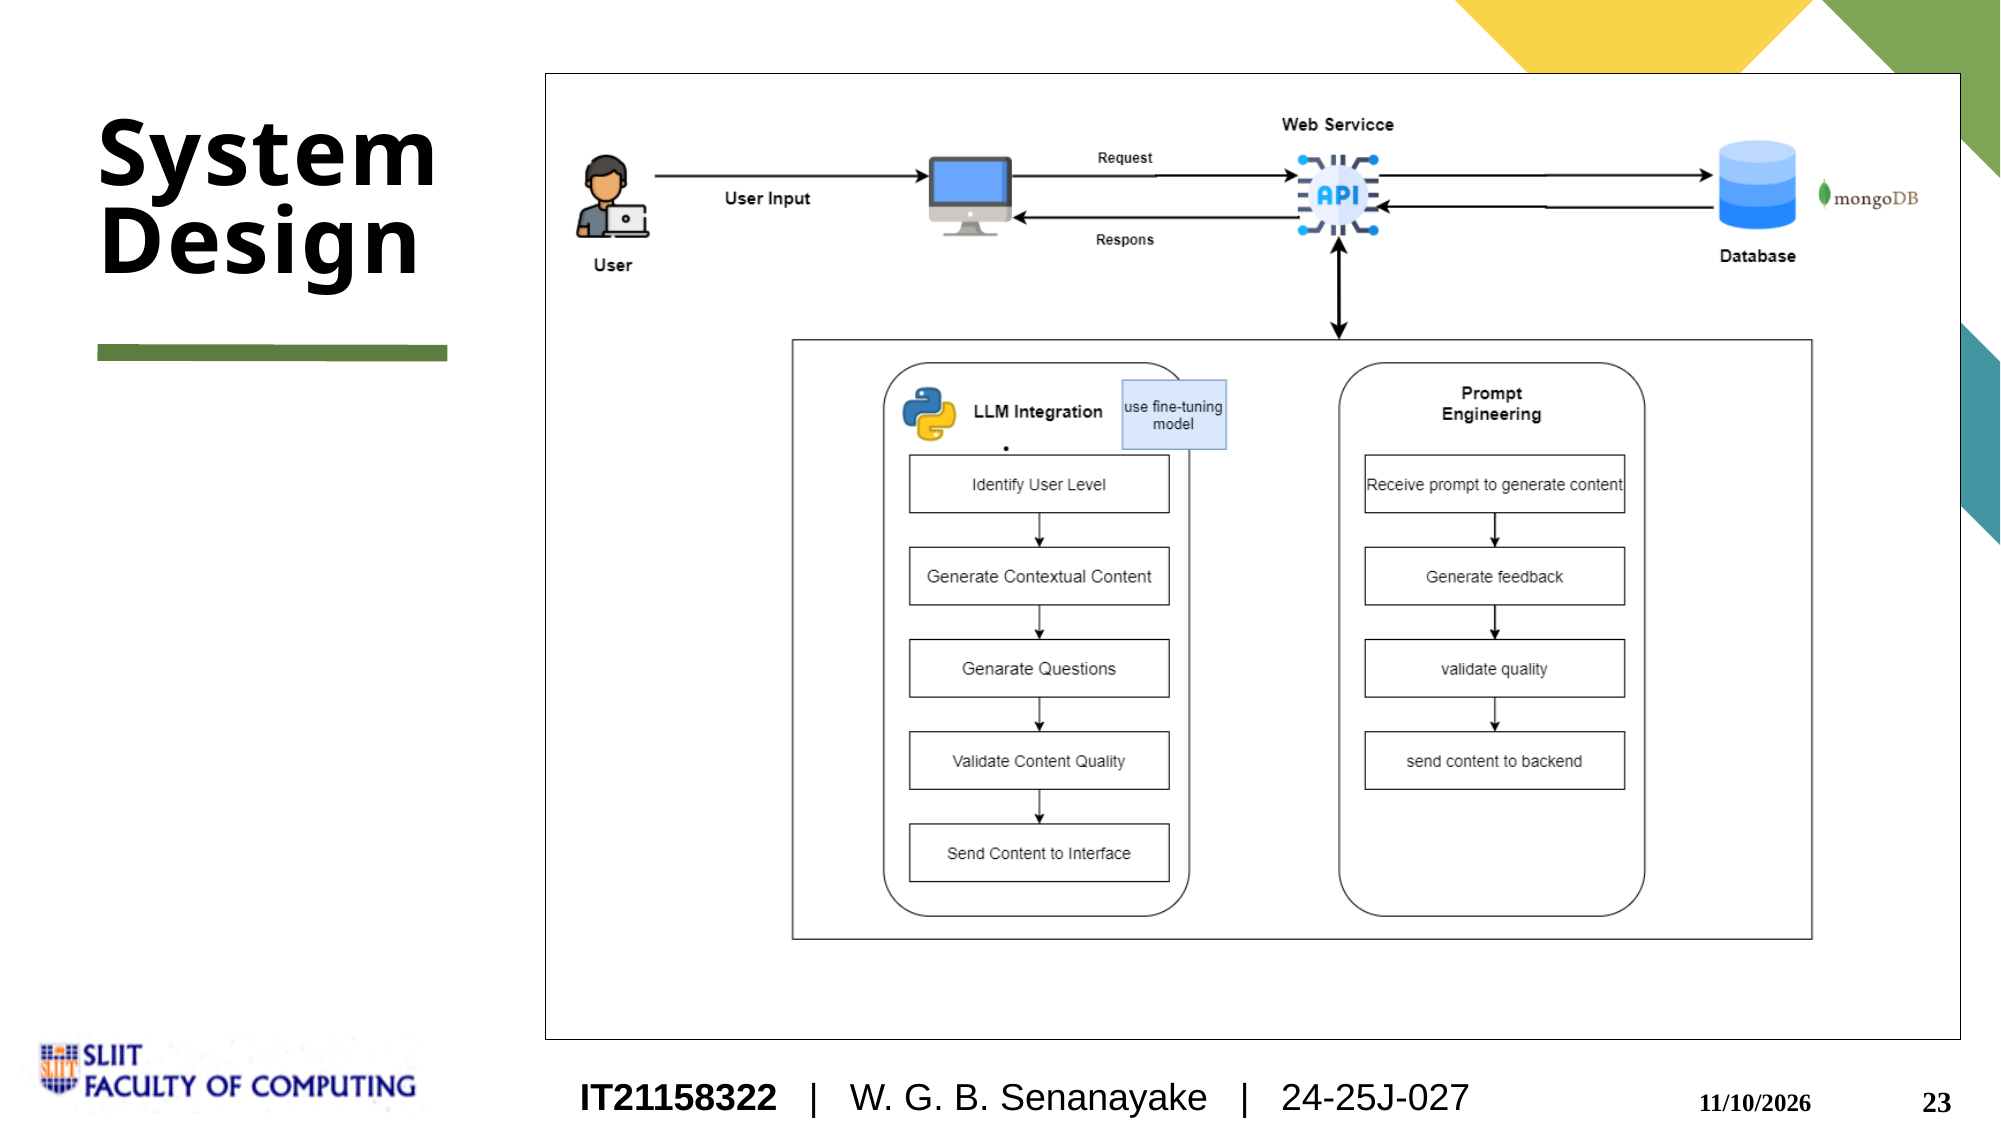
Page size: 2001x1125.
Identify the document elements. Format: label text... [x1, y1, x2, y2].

picture [17, 1024, 428, 1114]
text_box 8/23/2024 [1684, 1079, 1900, 1120]
text_box IT21158322 | W. G. B. Senanayake | 24-25J-027 [465, 1064, 1585, 1125]
title System Design [97, 45, 1702, 291]
text_box 23 [1907, 1076, 1994, 1117]
picture [545, 73, 1961, 1040]
